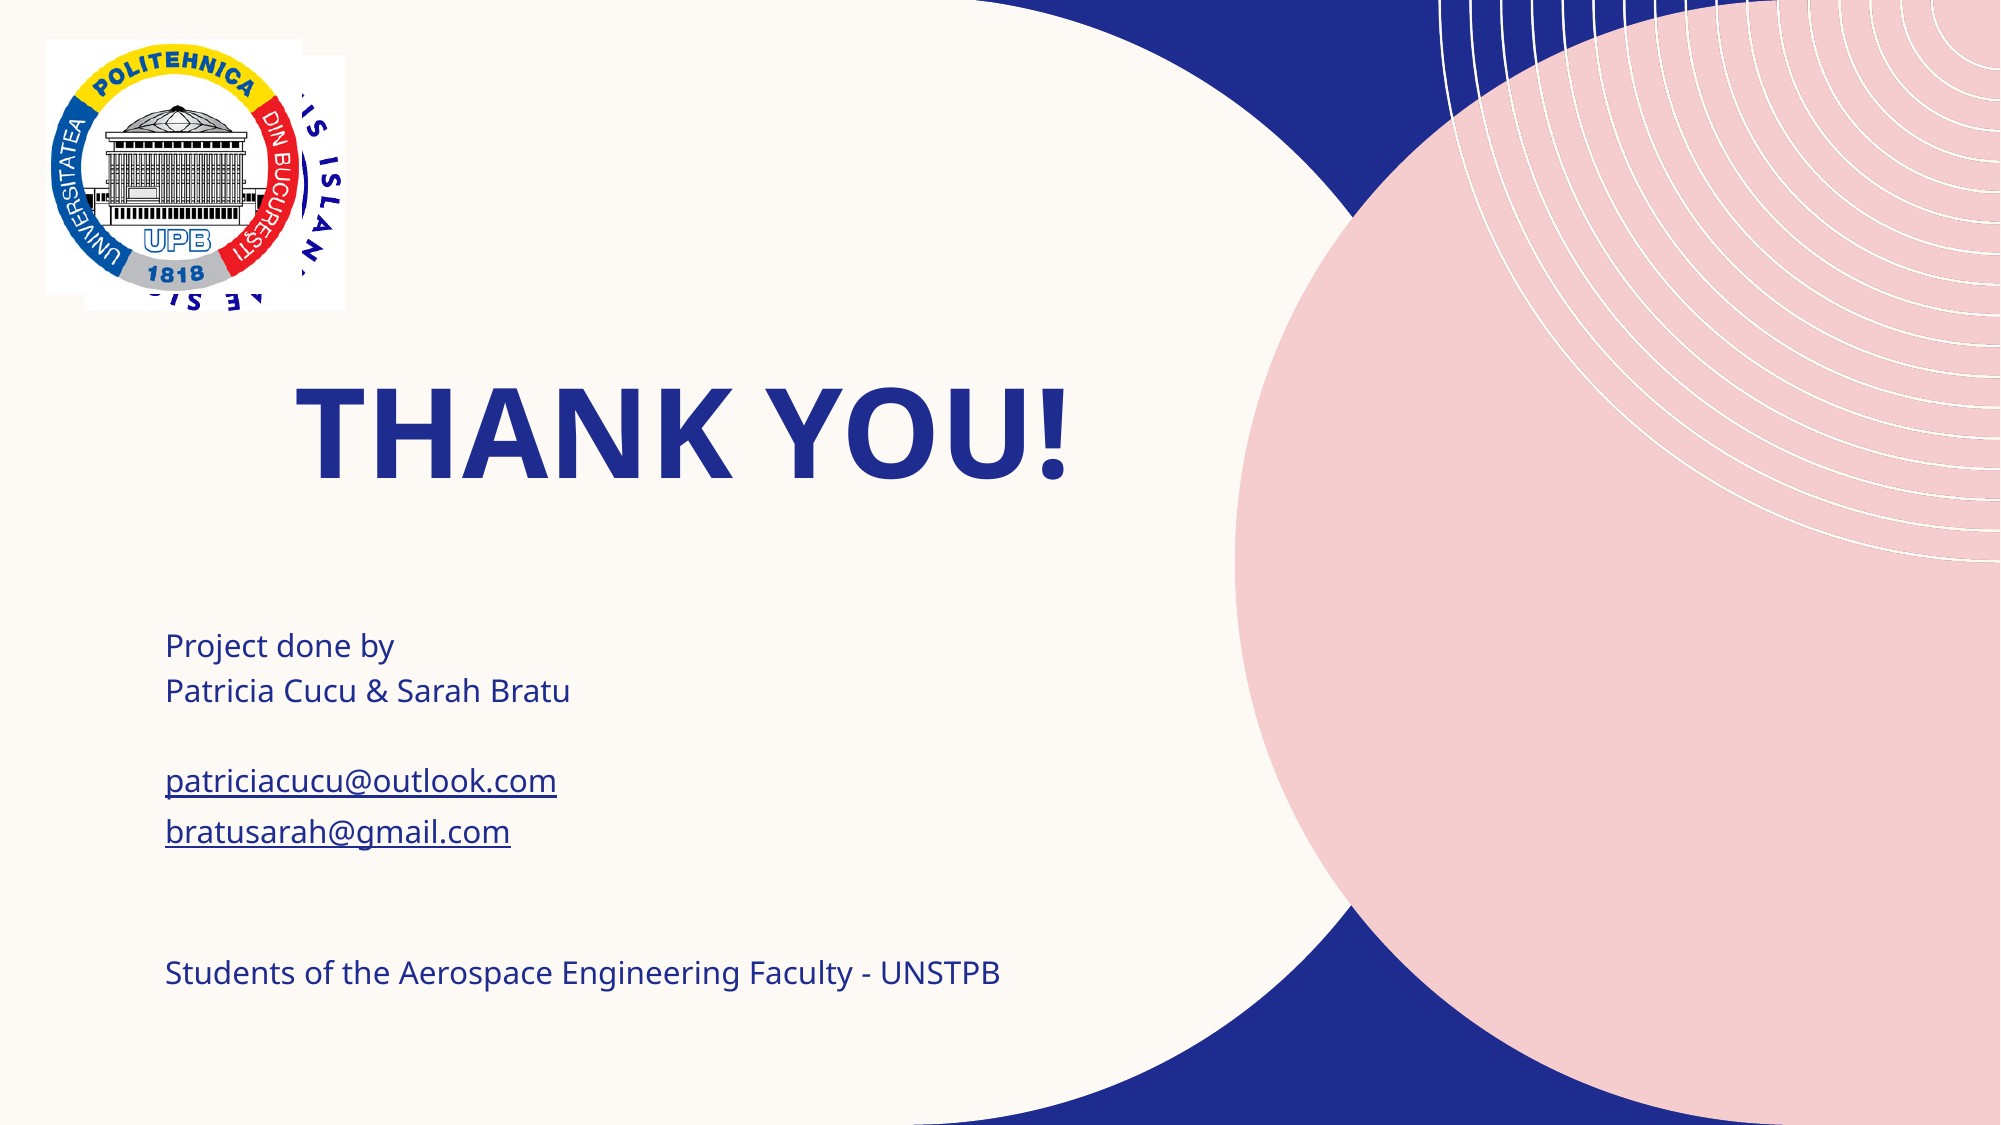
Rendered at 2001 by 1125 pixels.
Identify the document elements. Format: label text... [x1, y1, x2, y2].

picture [1438, 0, 2001, 563]
picture [46, 39, 345, 311]
subtitle Project done by Patricia Cucu & Sarah Bratu patriciacucu@outlook.com bratusarah@gmail.com Students of the Aerospace Engineering Faculty - UNSTPB [150, 625, 1088, 993]
title Thank you! [214, 56, 1152, 504]
